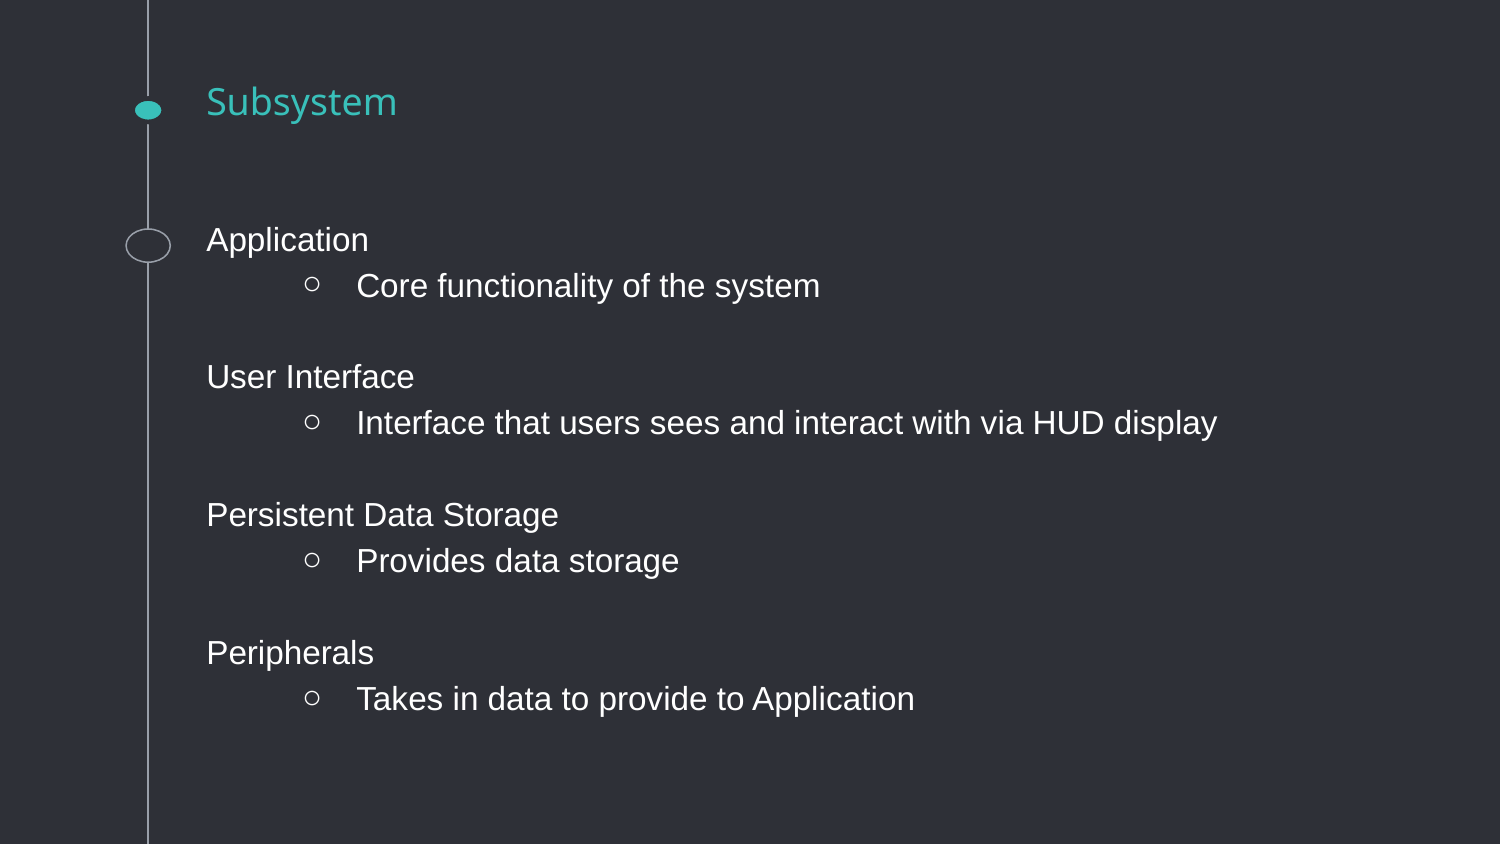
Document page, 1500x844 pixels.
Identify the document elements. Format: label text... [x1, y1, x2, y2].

title Subsystem [191, 81, 1317, 139]
list Application Core functionality of the system User Interface Interface that users sees and interact with via HUD display Persistent Data Storage Provides data storage Peripherals Takes in data to provide to Application [191, 196, 1317, 808]
